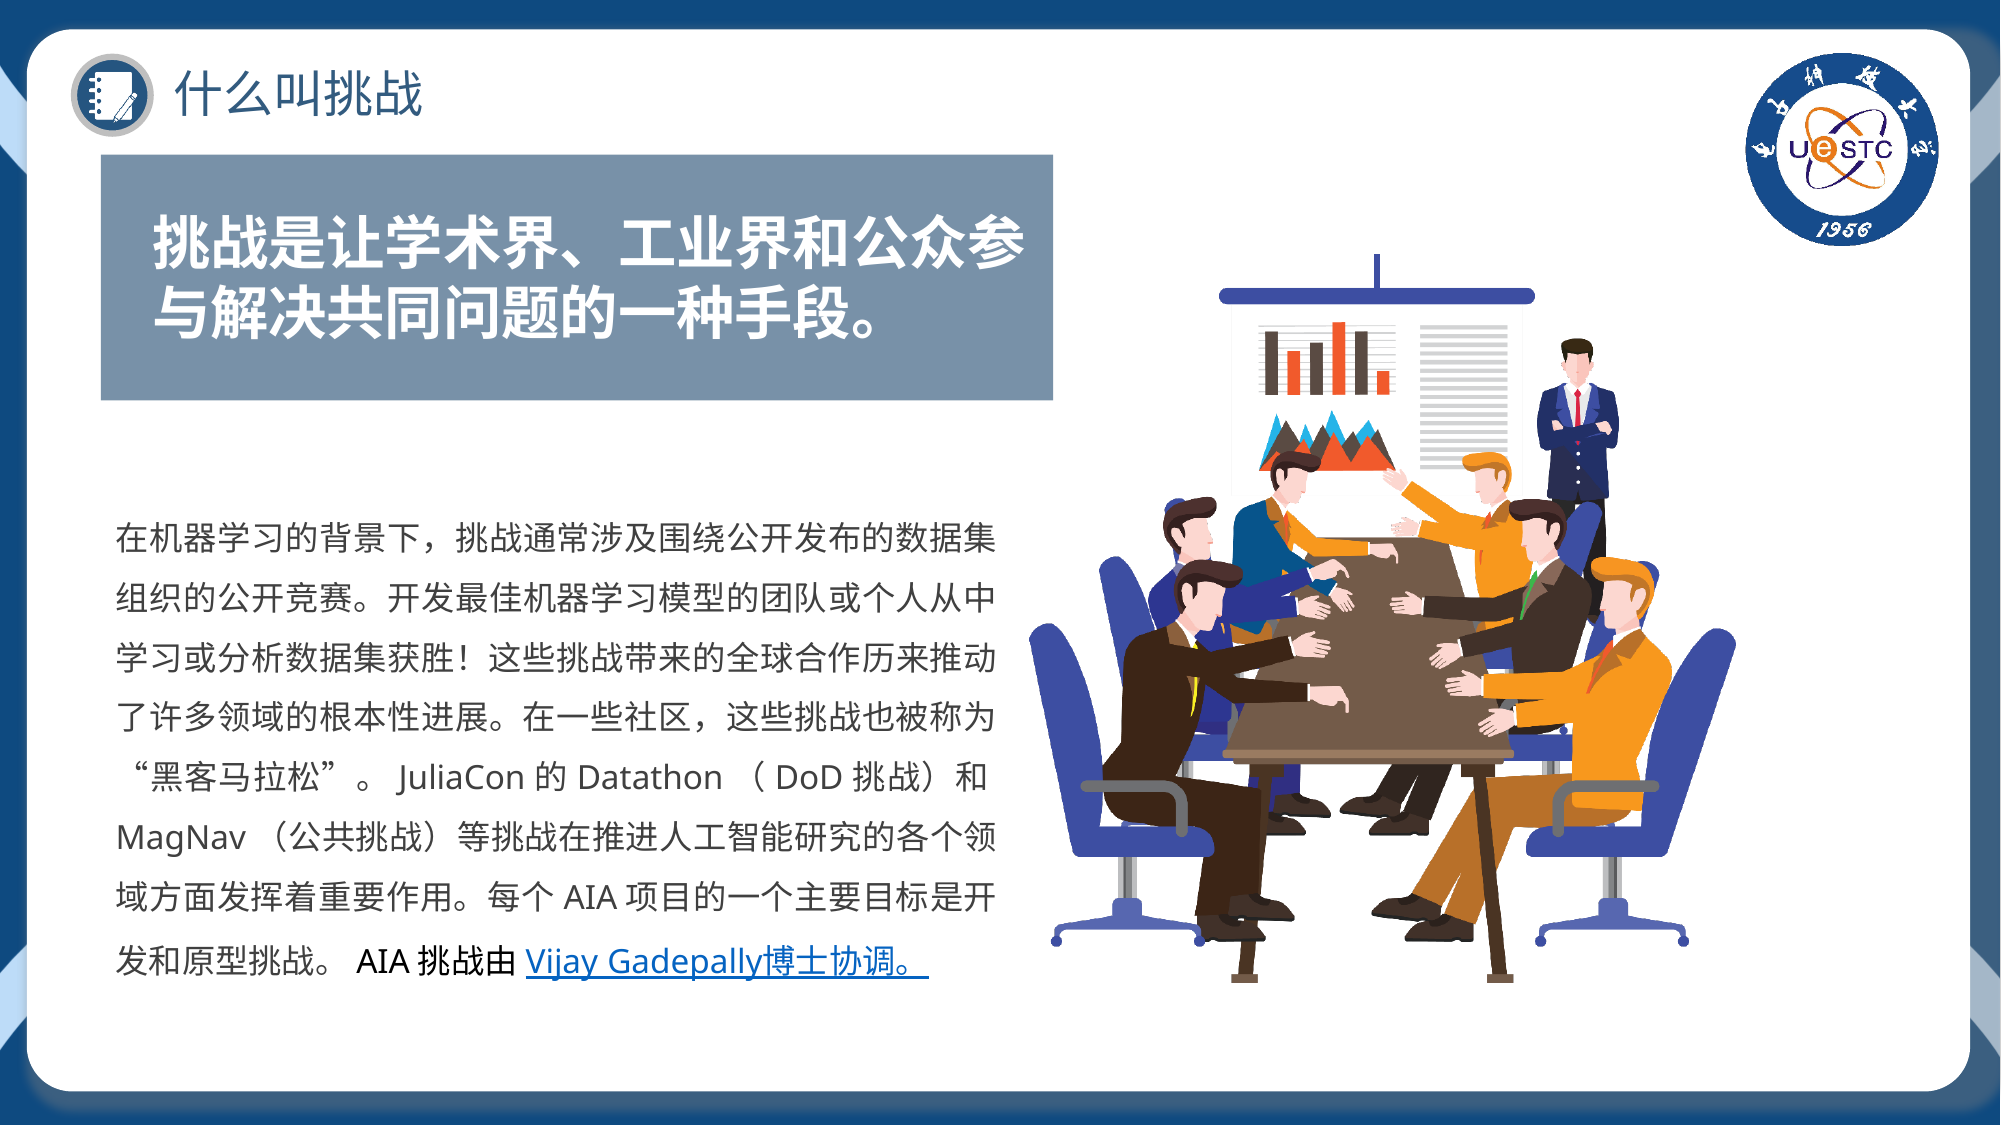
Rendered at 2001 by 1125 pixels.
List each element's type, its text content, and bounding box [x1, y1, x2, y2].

picture [0, 0, 2000, 1125]
text_box 在机器学习的背景下，挑战通常涉及围绕公开发布的数据集组织的公开竞赛。开发最佳机器学习模型的团队或个人从中学习或分析数据集获胜！这些挑战带来的全球合作历来推动了许多领域的根本性进展。在一些社区，这些挑战也被称为“黑客马拉松”。JuliaCon的Datathon（DoD挑战）和MagNav（公共挑战）等挑战在推进人工智能研究的各个领域方面发挥着重要作用。每个AIA项目的一个主要目标是开发和原型挑战。AIA挑战由Vijay Gadepally博士协调。 [100, 489, 1012, 996]
text_box [100, 154, 1054, 401]
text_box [73, 56, 151, 134]
text_box 什么叫挑战 [153, 52, 821, 133]
text_box 挑战是让学术界、工业界和公众参与解决共同问题的一种手段。 [137, 199, 1071, 354]
picture [1029, 41, 1951, 983]
